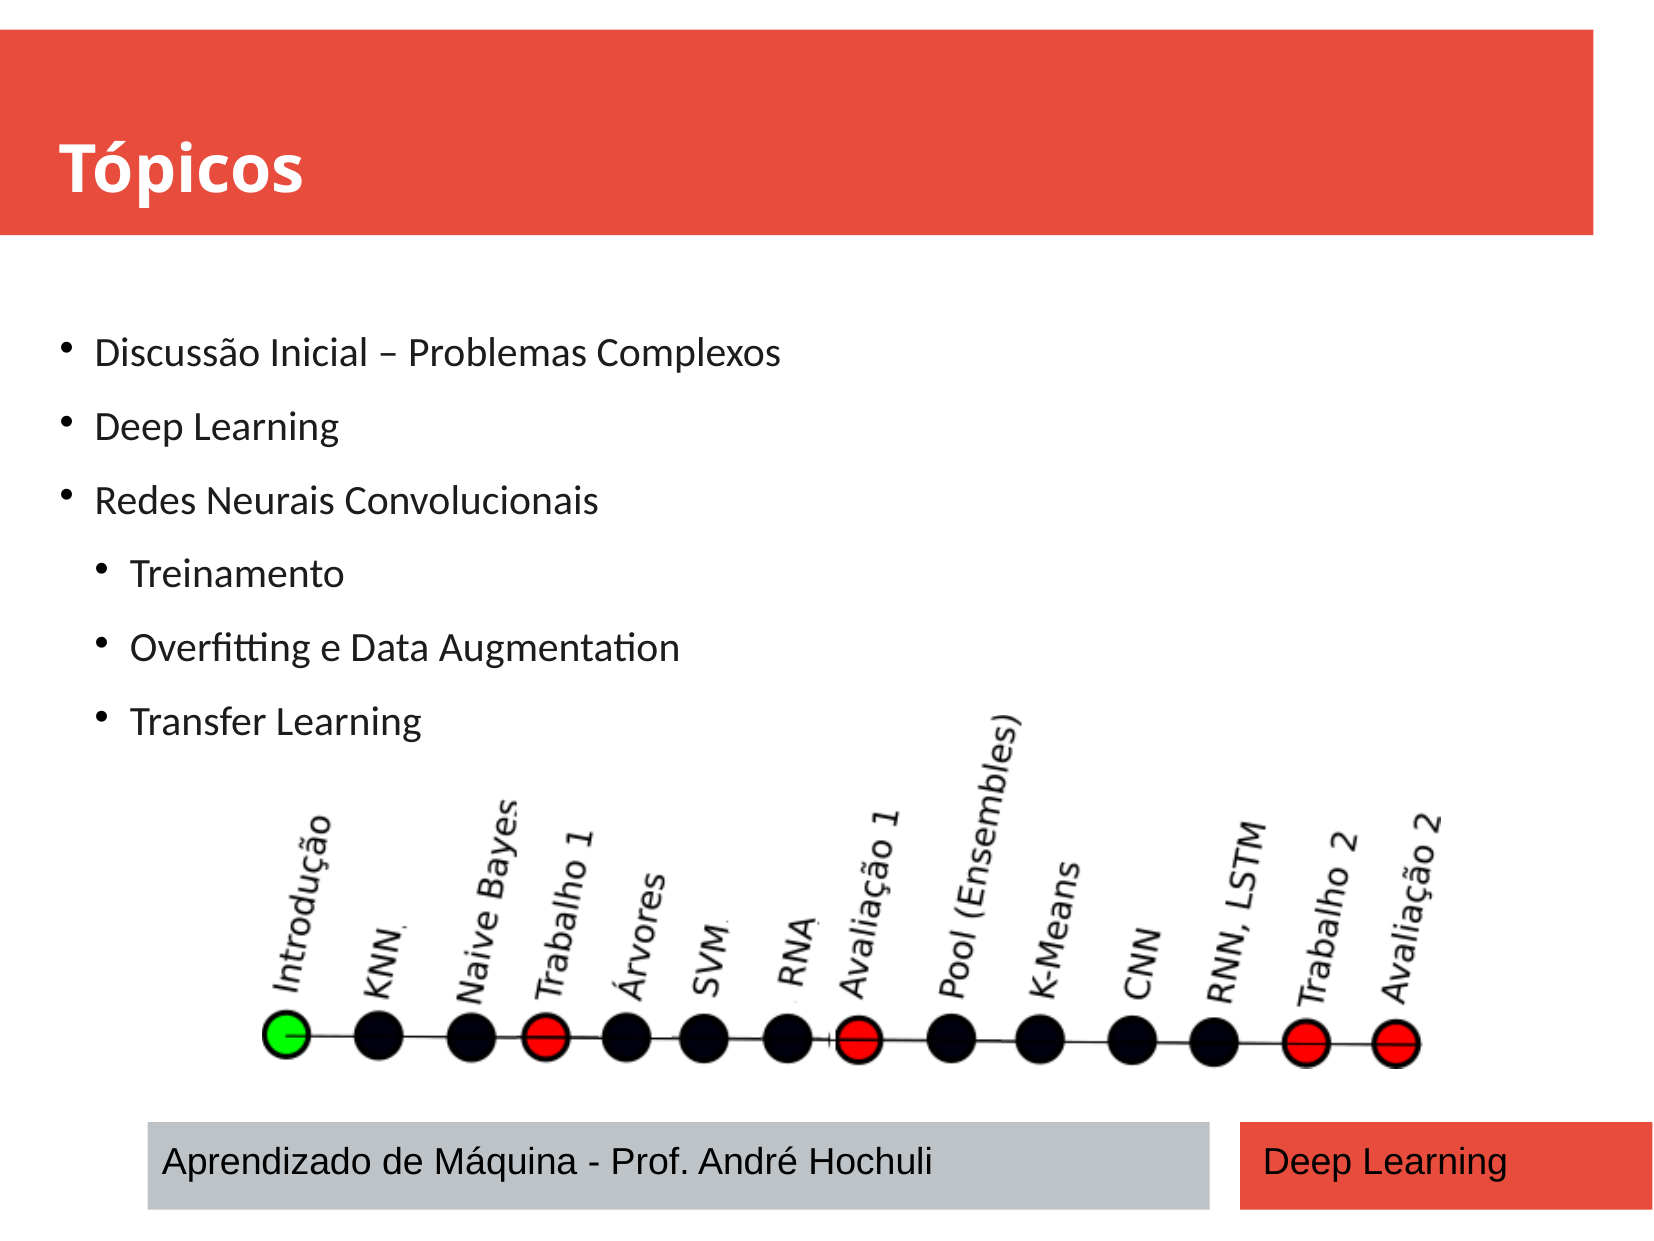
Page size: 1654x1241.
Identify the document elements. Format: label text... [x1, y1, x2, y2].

text_box Tópicos [59, 59, 1594, 206]
text_box Aprendizado de Máquina - Prof. André Hochuli [147, 1129, 1204, 1189]
text_box Discussão Inicial – Problemas Complexos Deep Learning Redes Neurais Convolucionais Treinamento Overfitting e Data Augmentation Transfer Learning [59, 324, 1564, 1092]
picture [262, 715, 1441, 1069]
text_box Deep Learning [1248, 1129, 1622, 1189]
